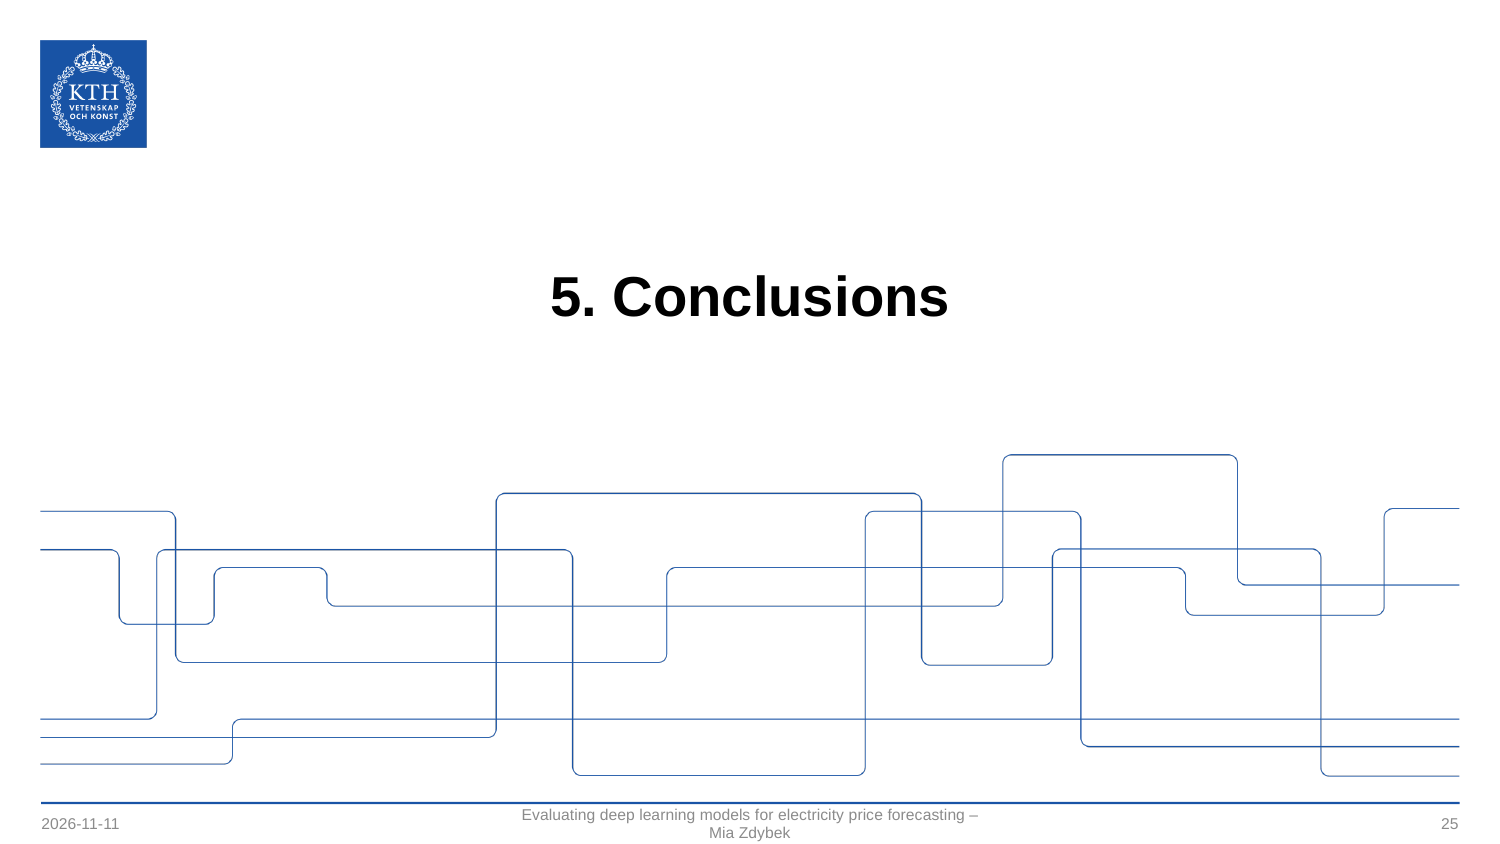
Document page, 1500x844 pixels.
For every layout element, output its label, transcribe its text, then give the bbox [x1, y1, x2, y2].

picture [40, 40, 147, 148]
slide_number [41, 804, 379, 843]
footer Evaluating deep learning models for electricity price forecasting – Mia Zdybek [496, 804, 1004, 843]
slide_number 25 [1121, 804, 1459, 843]
title 5. Conclusions [534, 268, 966, 340]
picture [40, 419, 1460, 821]
